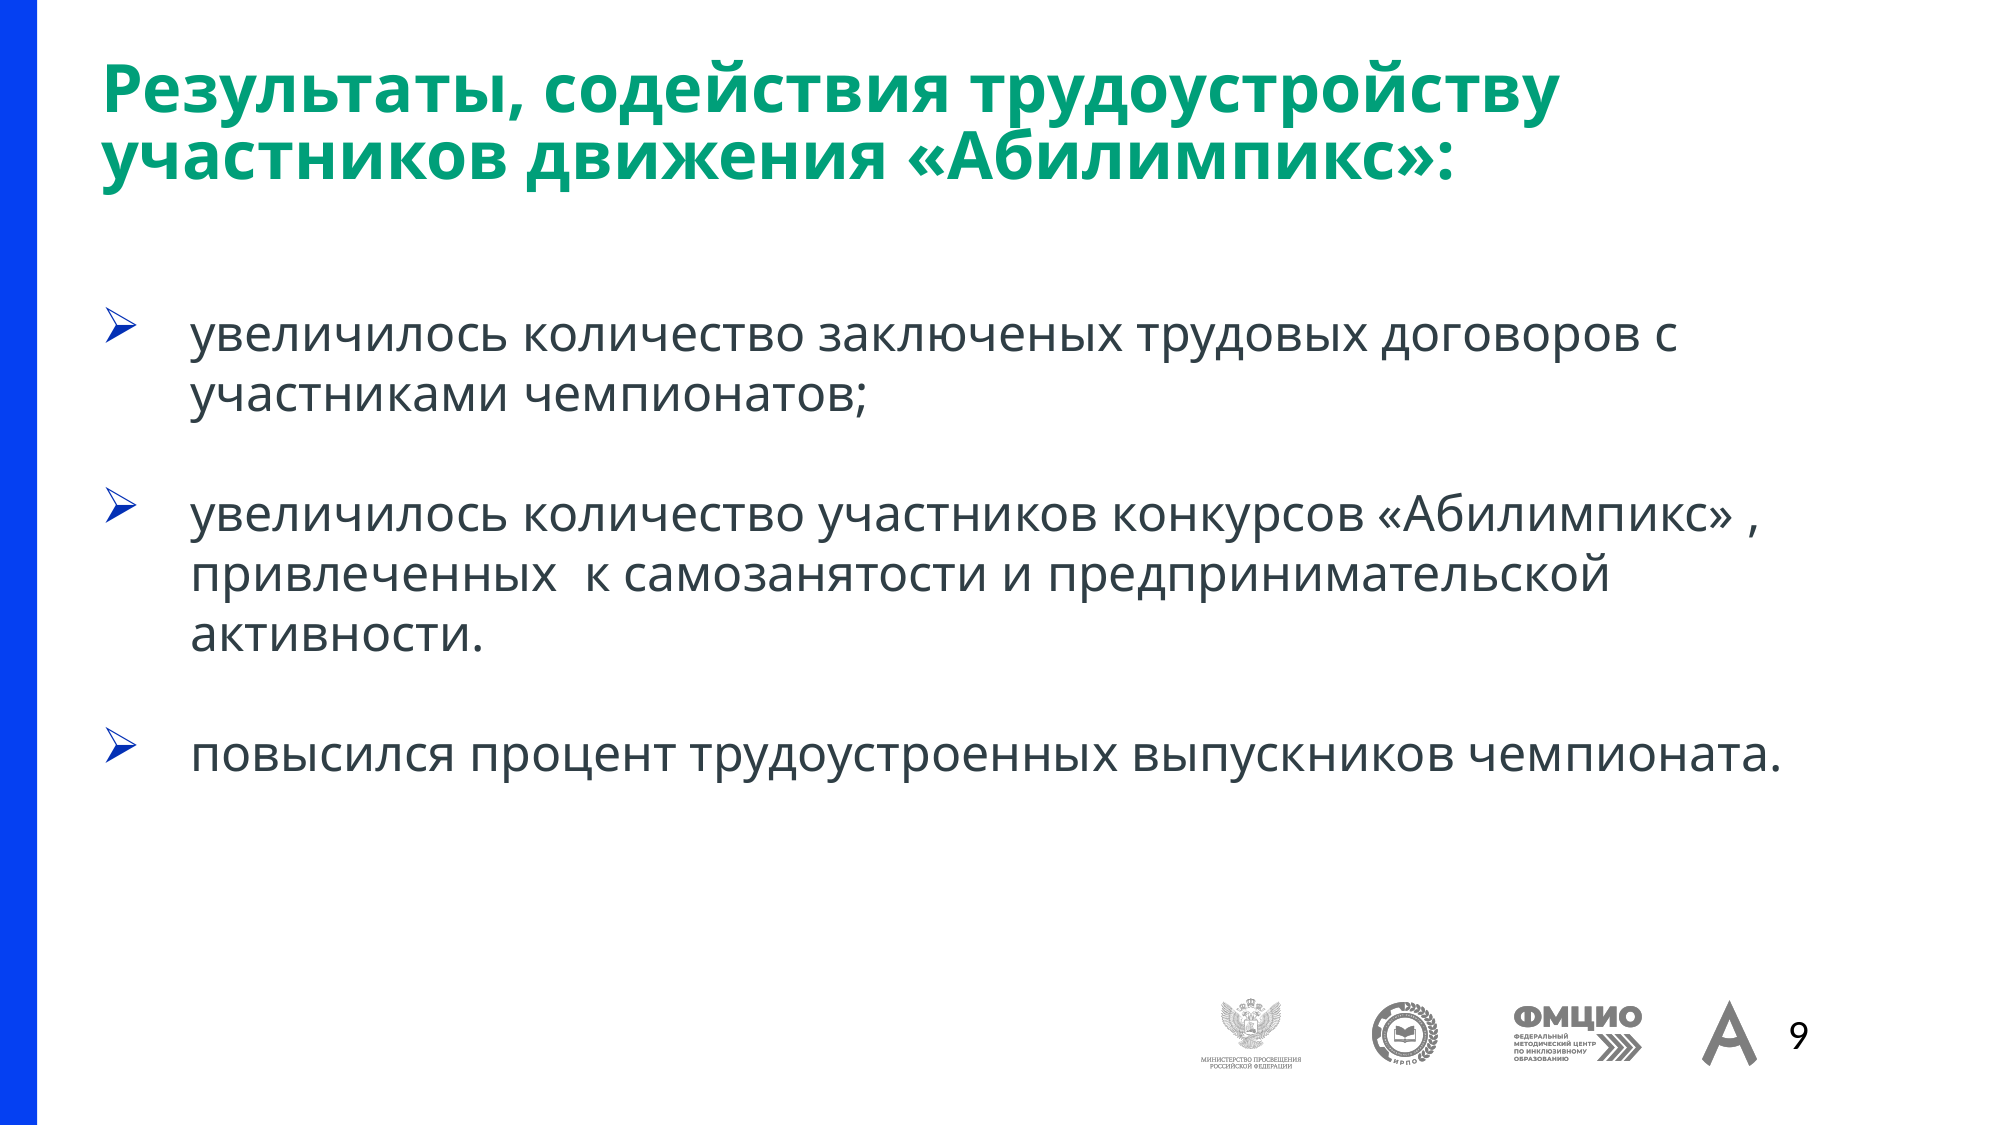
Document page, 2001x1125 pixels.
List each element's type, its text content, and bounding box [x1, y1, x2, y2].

picture [1514, 1006, 1642, 1061]
text_box увеличилось количество заключеных трудовых договоров с участниками чемпионатов; увеличилось количество участников конкурсов «Абилимпикс» , привлеченных к самозанятости и предпринимательской активности. повысился процент трудоустроенных выпускников чемпионата. [86, 293, 1897, 789]
title Результаты, содействия трудоустройству участников движения «Абилимпикс»: [101, 59, 1891, 133]
picture [1201, 998, 1301, 1069]
picture [1372, 1002, 1438, 1065]
picture [1702, 1000, 1757, 1066]
text_box [0, 0, 38, 1125]
